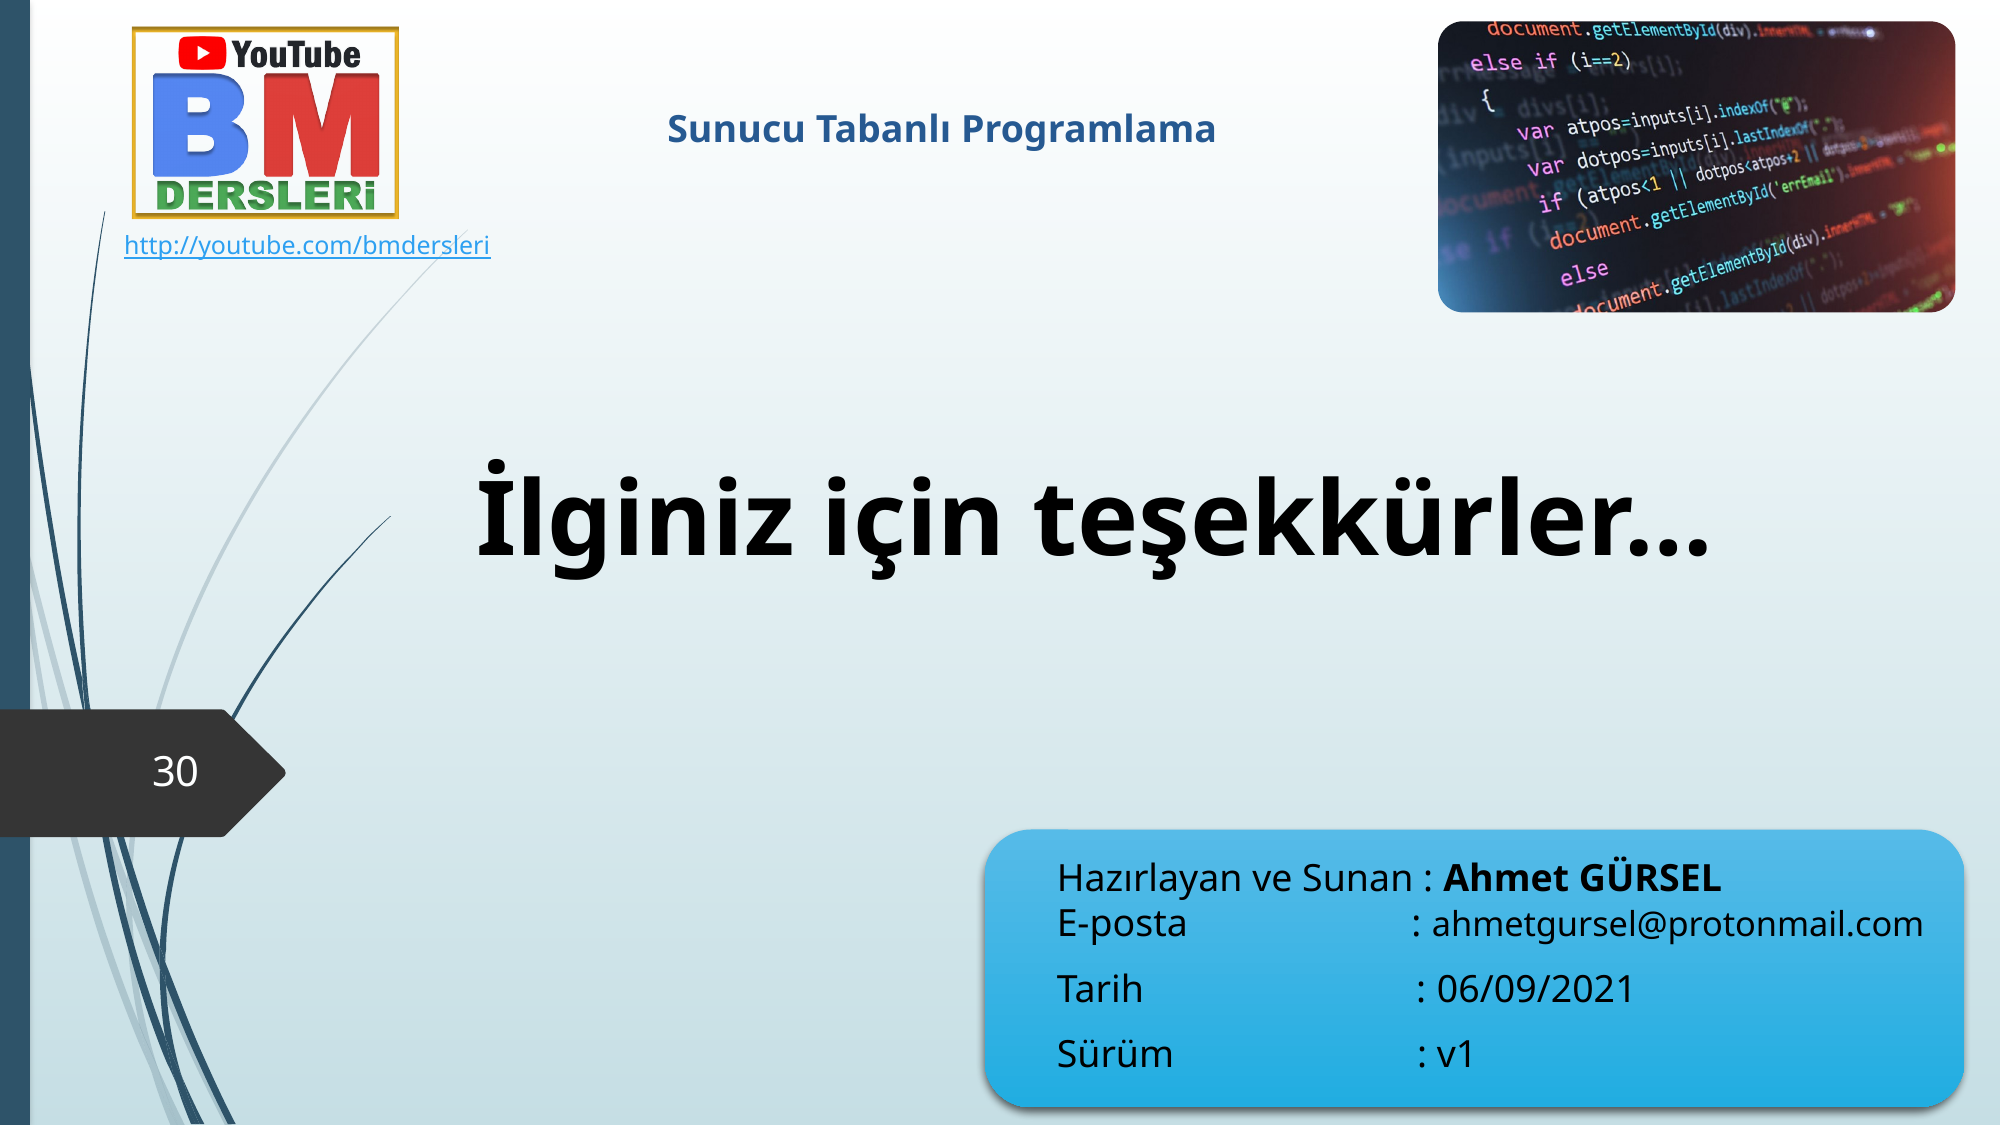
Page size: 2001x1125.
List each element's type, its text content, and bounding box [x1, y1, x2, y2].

text_box Sunucu Tabanlı Programlama [599, 97, 1286, 283]
picture [118, 0, 411, 256]
picture [1437, 21, 1956, 313]
text_box http://youtube.com/bmdersleri [87, 222, 528, 272]
text_box Hazırlayan ve Sunan : Ahmet GÜRSEL E-posta : ahmetgursel@protonmail.com Tarih : 06/09/2021 Sürüm : v1 [1041, 846, 1988, 1107]
slide_number 30 [87, 743, 216, 803]
text_box [984, 829, 1954, 1108]
title İlginiz için teşekkürler… [460, 437, 1736, 584]
